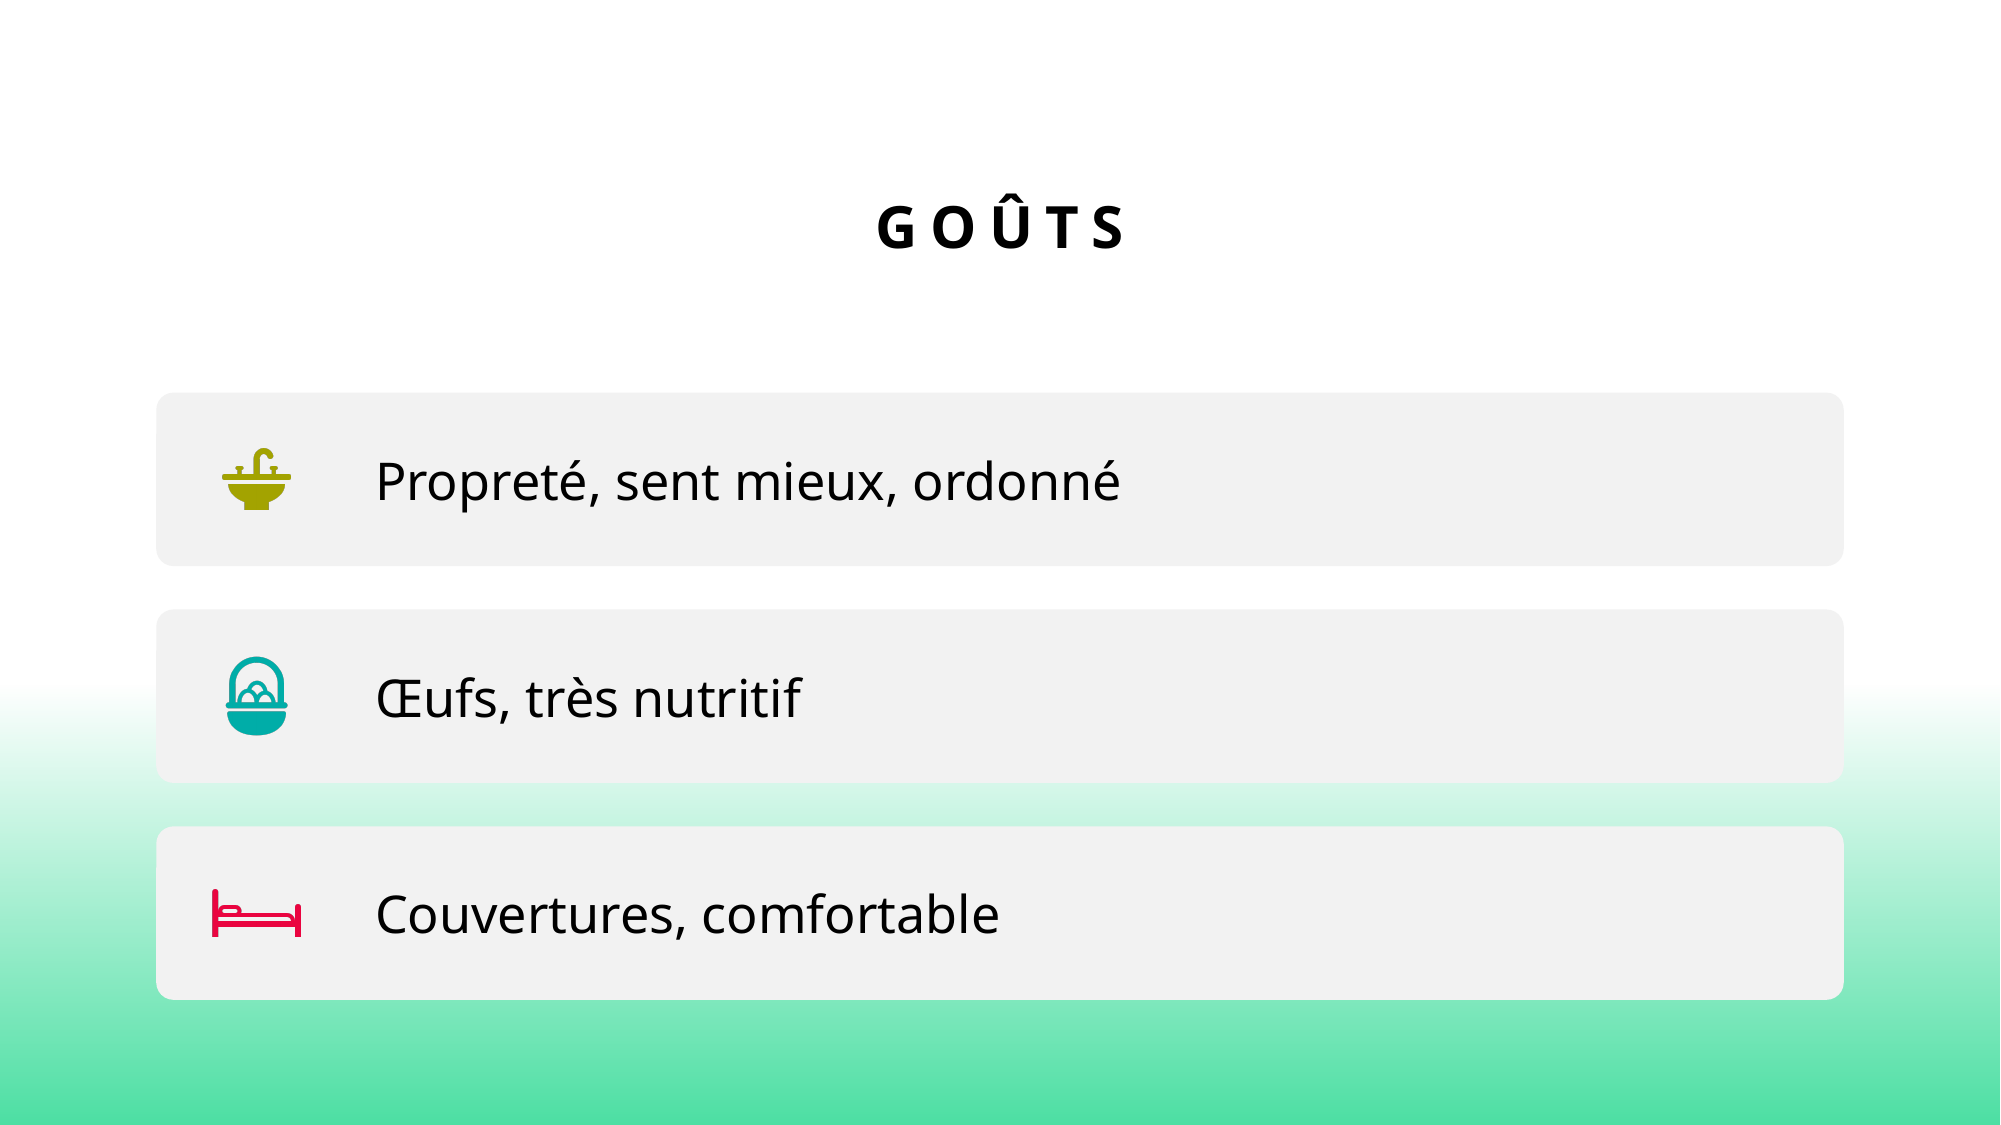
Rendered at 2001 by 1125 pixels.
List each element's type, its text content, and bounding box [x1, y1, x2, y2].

text_box [0, 612, 2000, 1125]
text_box [0, 0, 2000, 612]
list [156, 392, 1844, 1000]
title Goûts [249, 125, 1750, 268]
